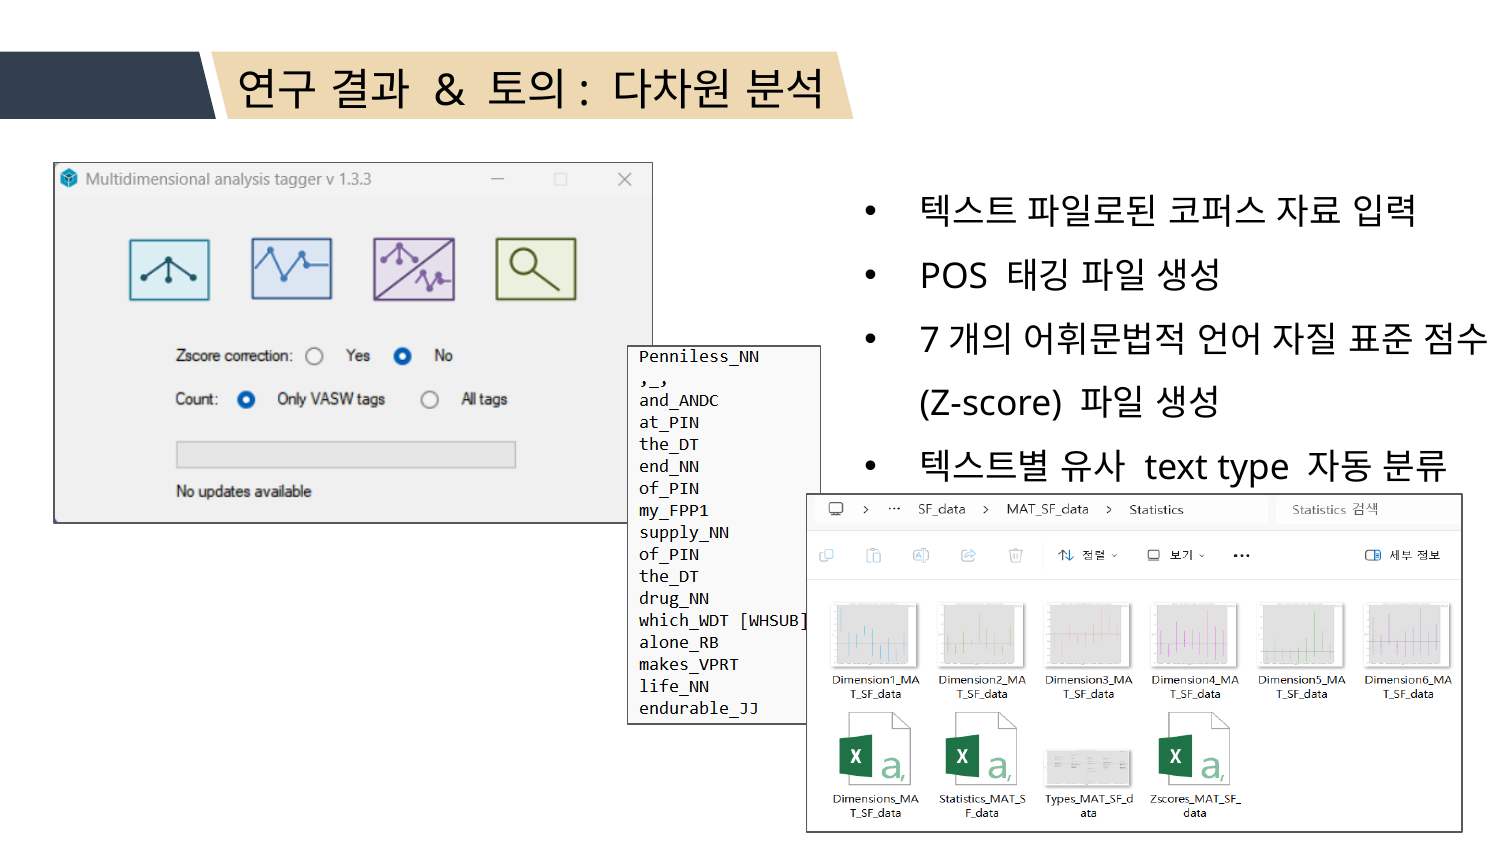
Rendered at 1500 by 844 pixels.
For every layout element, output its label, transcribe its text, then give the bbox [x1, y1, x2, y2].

text_box [211, 51, 838, 111]
text_box 연구 결과 & 토의: 다차원 분석 [226, 56, 988, 120]
text_box [0, 51, 216, 119]
text_box 텍스트 파일로된 코퍼스 자료 입력 POS 태깅 파일 생성 7개의 어휘문법적 언어 자질 표준 점수(Z-score) 파일 생성 텍스트별 유사 text type 자동 분류 [829, 152, 1500, 378]
picture [54, 163, 1462, 832]
